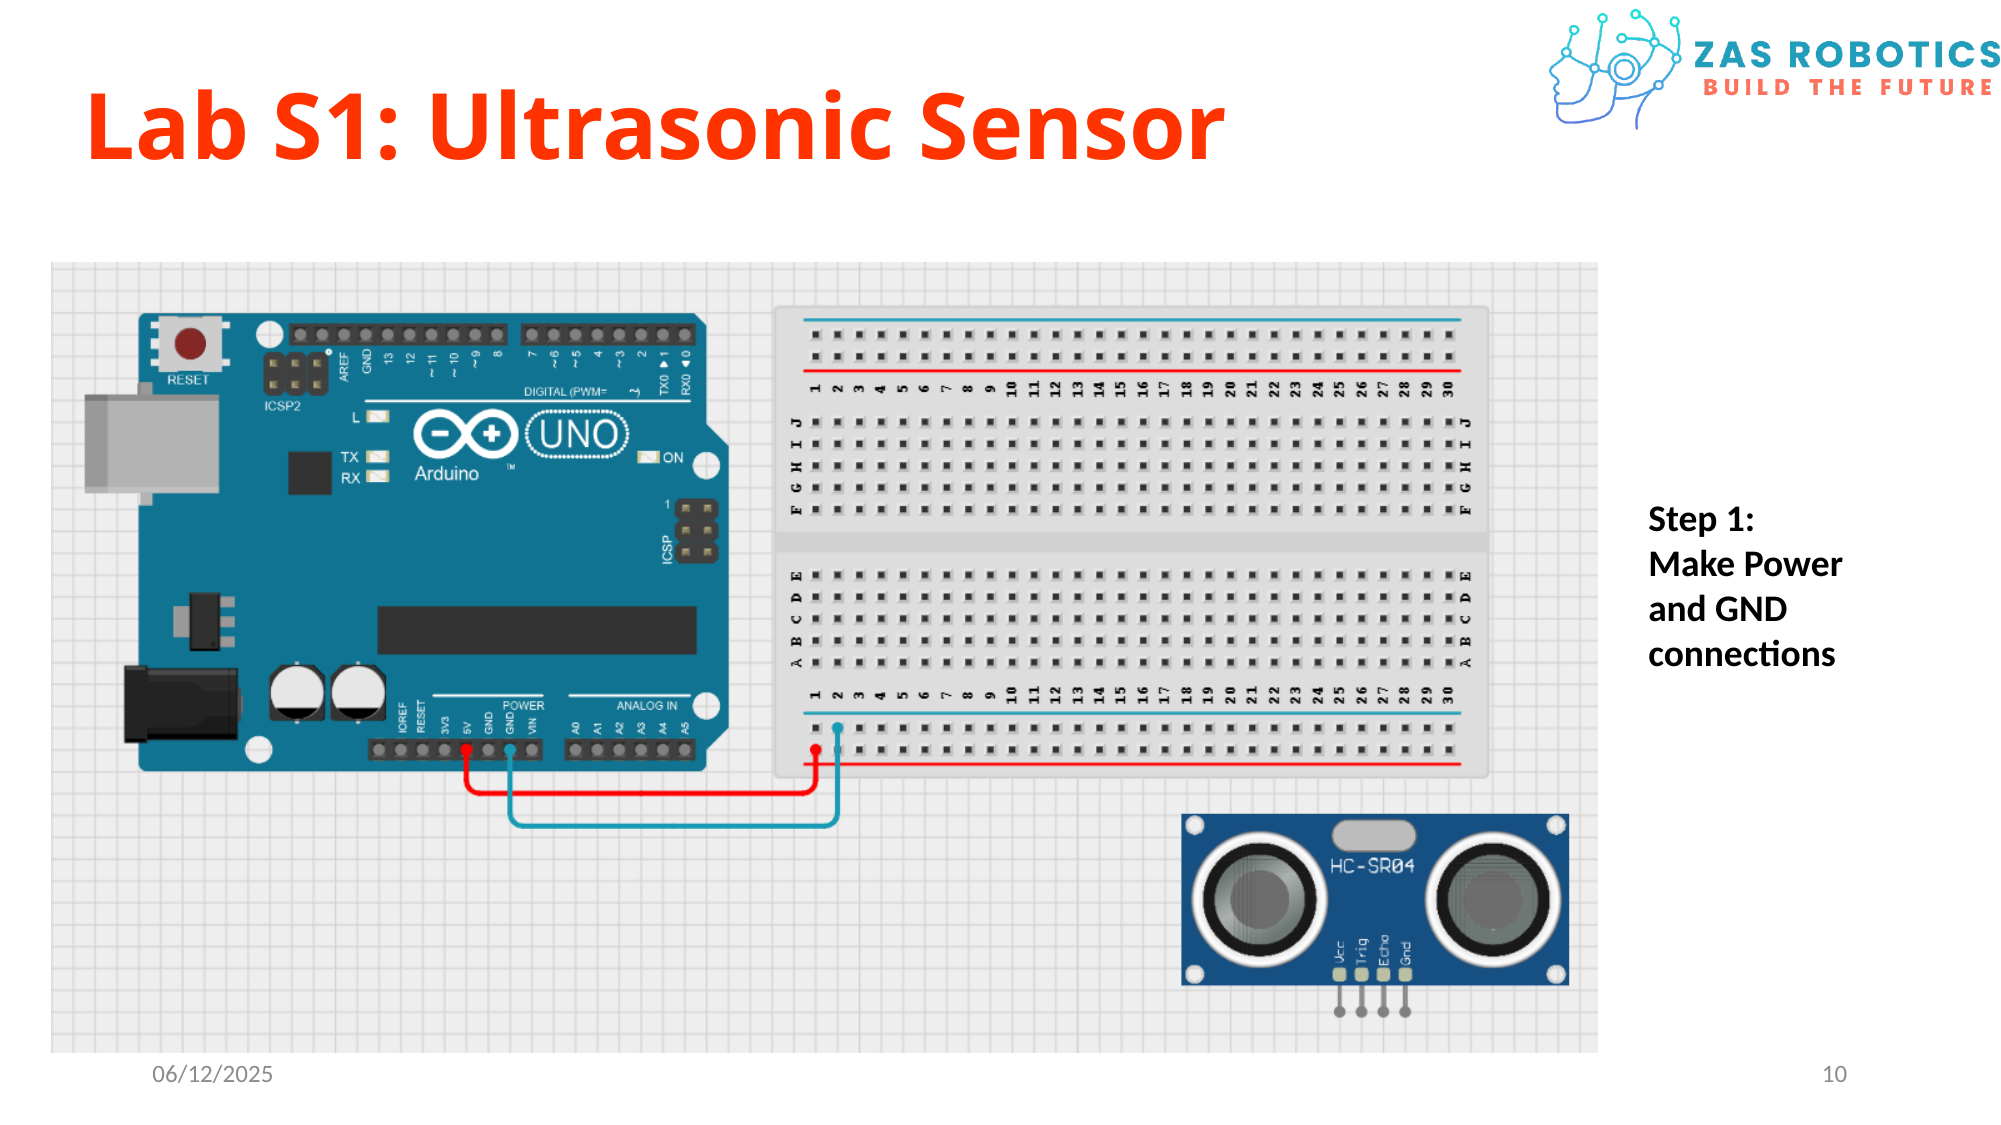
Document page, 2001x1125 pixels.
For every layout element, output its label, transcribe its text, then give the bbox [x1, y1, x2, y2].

slide_number 10 [1412, 1042, 1863, 1103]
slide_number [137, 1060, 588, 1103]
picture [51, 262, 1598, 1053]
title Lab S1: Ultrasonic Sensor [69, 21, 1794, 239]
picture [1547, 8, 2000, 130]
text_box Step 1: Make Power and GND connections [1633, 486, 1863, 682]
